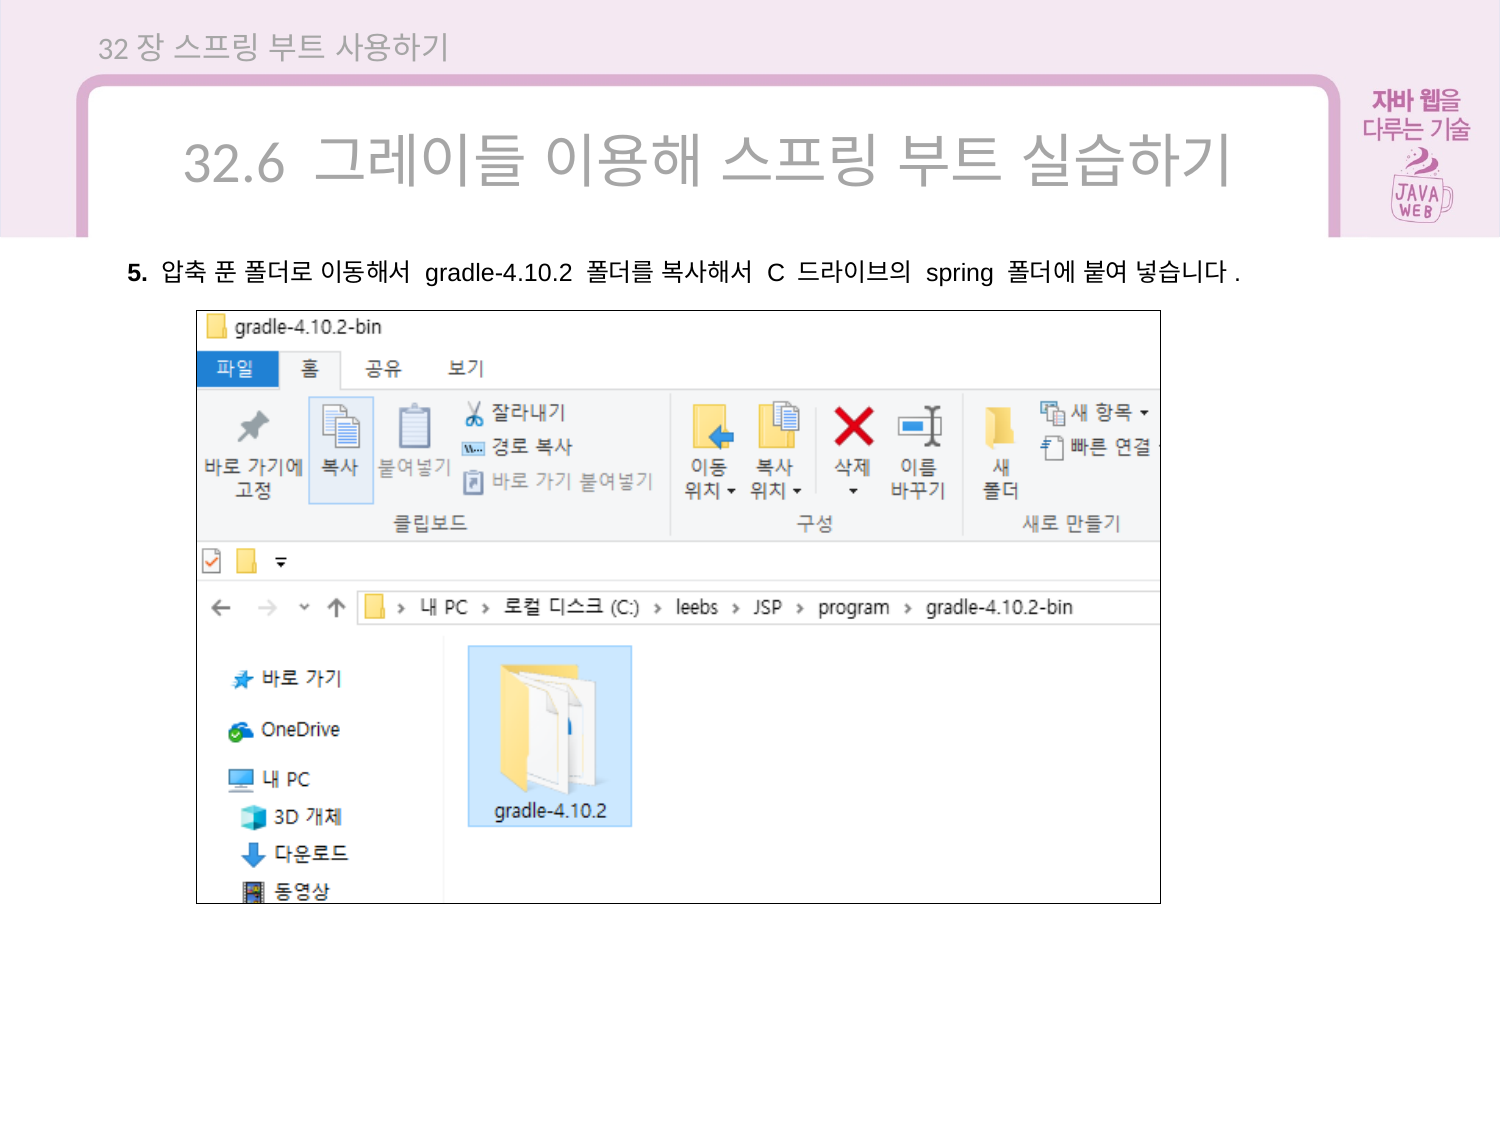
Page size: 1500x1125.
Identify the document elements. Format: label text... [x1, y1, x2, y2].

text_box [96, 249, 1209, 310]
text_box 5. 압축 푼 폴더로 이동해서 gradle-4.10.2 폴더를 복사해서 C 드라이브의 spring 폴더에 붙여 넣습니다. [112, 249, 1355, 295]
picture [0, 0, 1500, 1125]
text_box 32.6 그레이들 이용해 스프링 부트 실습하기 [96, 117, 1321, 202]
text_box 32장 스프링 부트 사용하기 [82, 0, 1133, 74]
